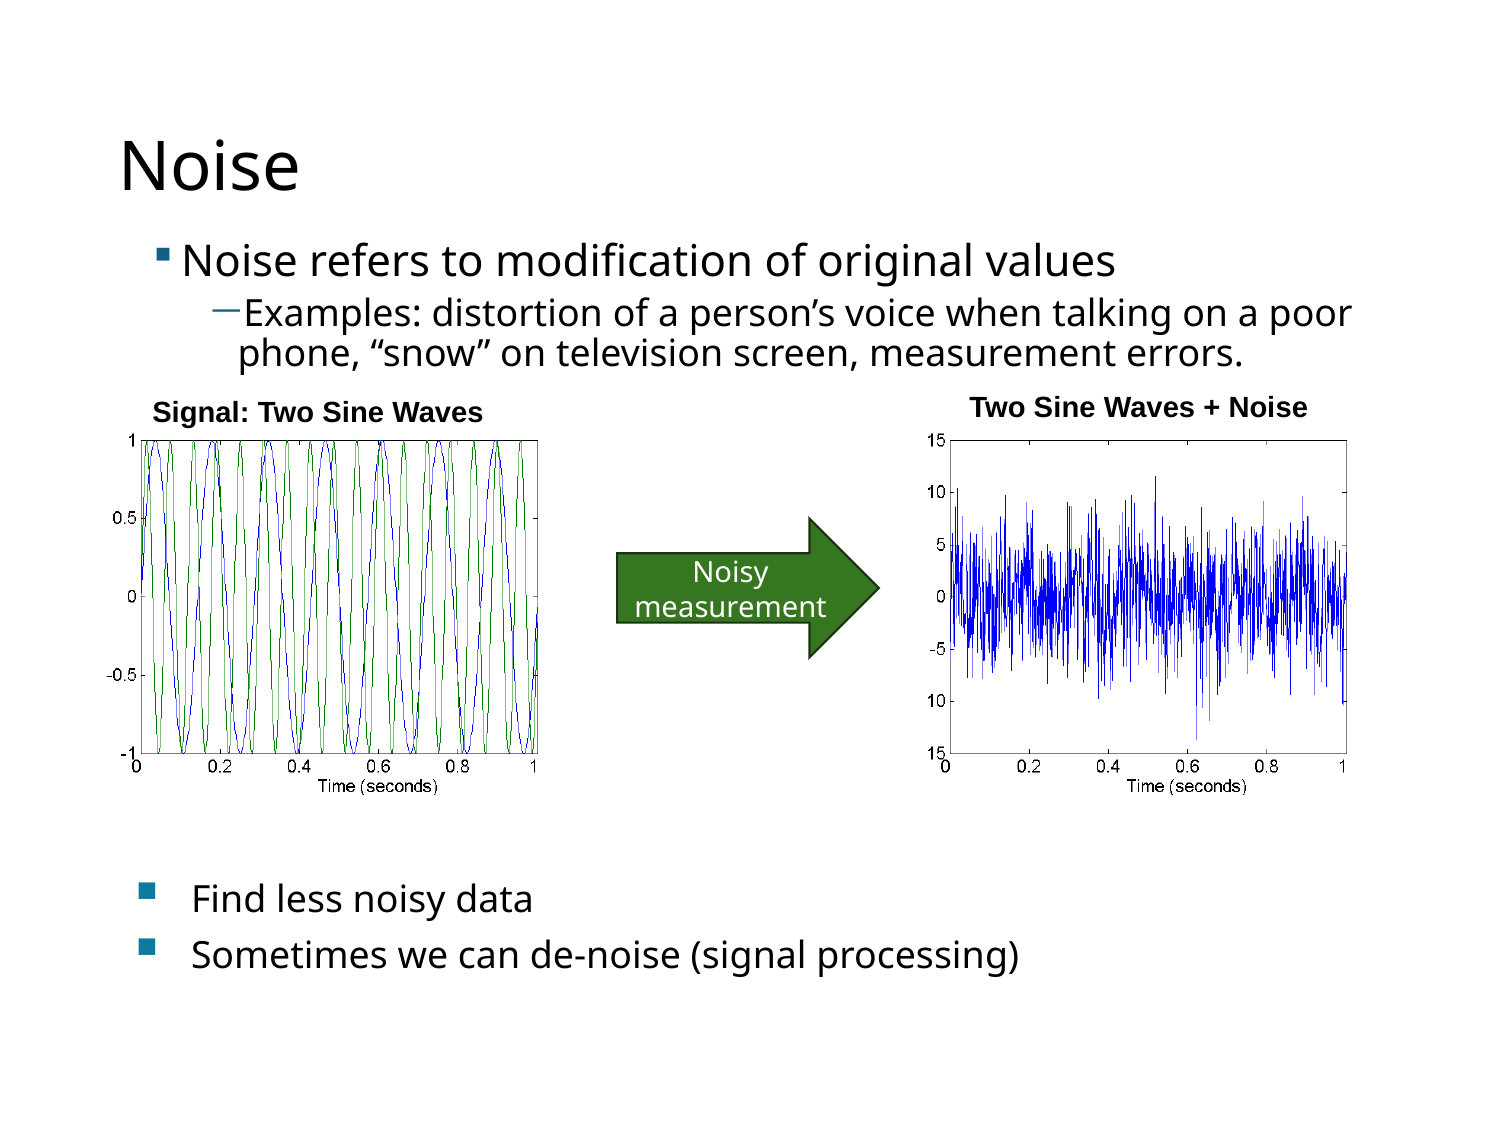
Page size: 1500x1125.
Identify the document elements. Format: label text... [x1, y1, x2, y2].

text_box Signal: Two Sine Waves [137, 385, 546, 411]
text_box Two Sine Waves + Noise [954, 381, 1334, 411]
picture [926, 411, 1363, 795]
text_box Noisy measurement [616, 516, 881, 660]
title Noise [103, 59, 1397, 278]
text_box Find less noisy data Sometimes we can de-noise (signal processing) [120, 872, 1380, 1017]
list Noise refers to modification of original values Examples: distortion of a person’s voice when talking on a poor phone, “snow” on television screen, measurement errors. [138, 231, 1432, 945]
picture [106, 411, 586, 795]
